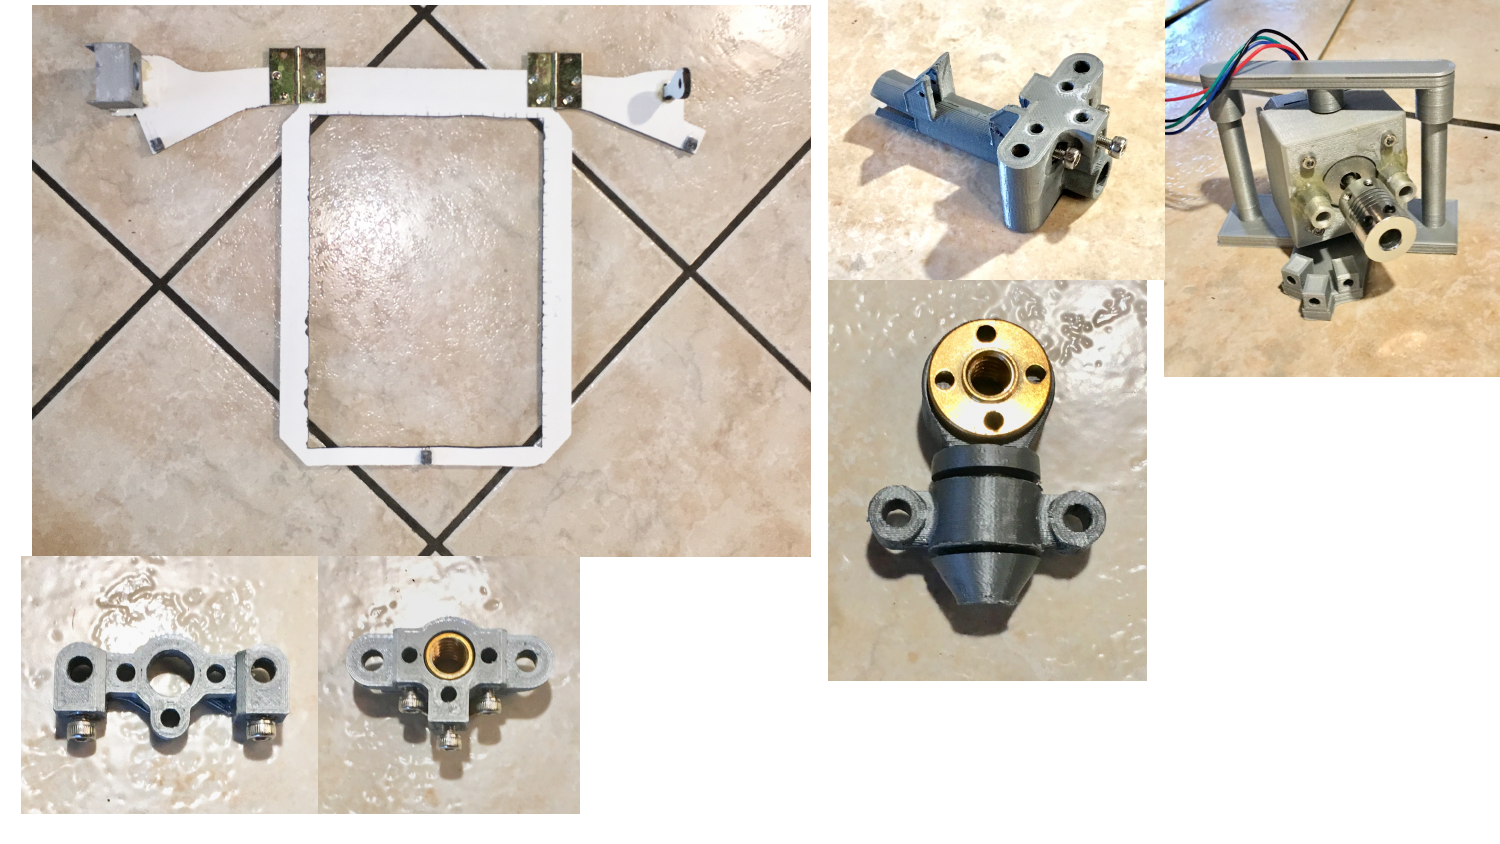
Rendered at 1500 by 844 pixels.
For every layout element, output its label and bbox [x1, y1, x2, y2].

picture [827, 0, 1500, 681]
picture [20, 5, 812, 814]
